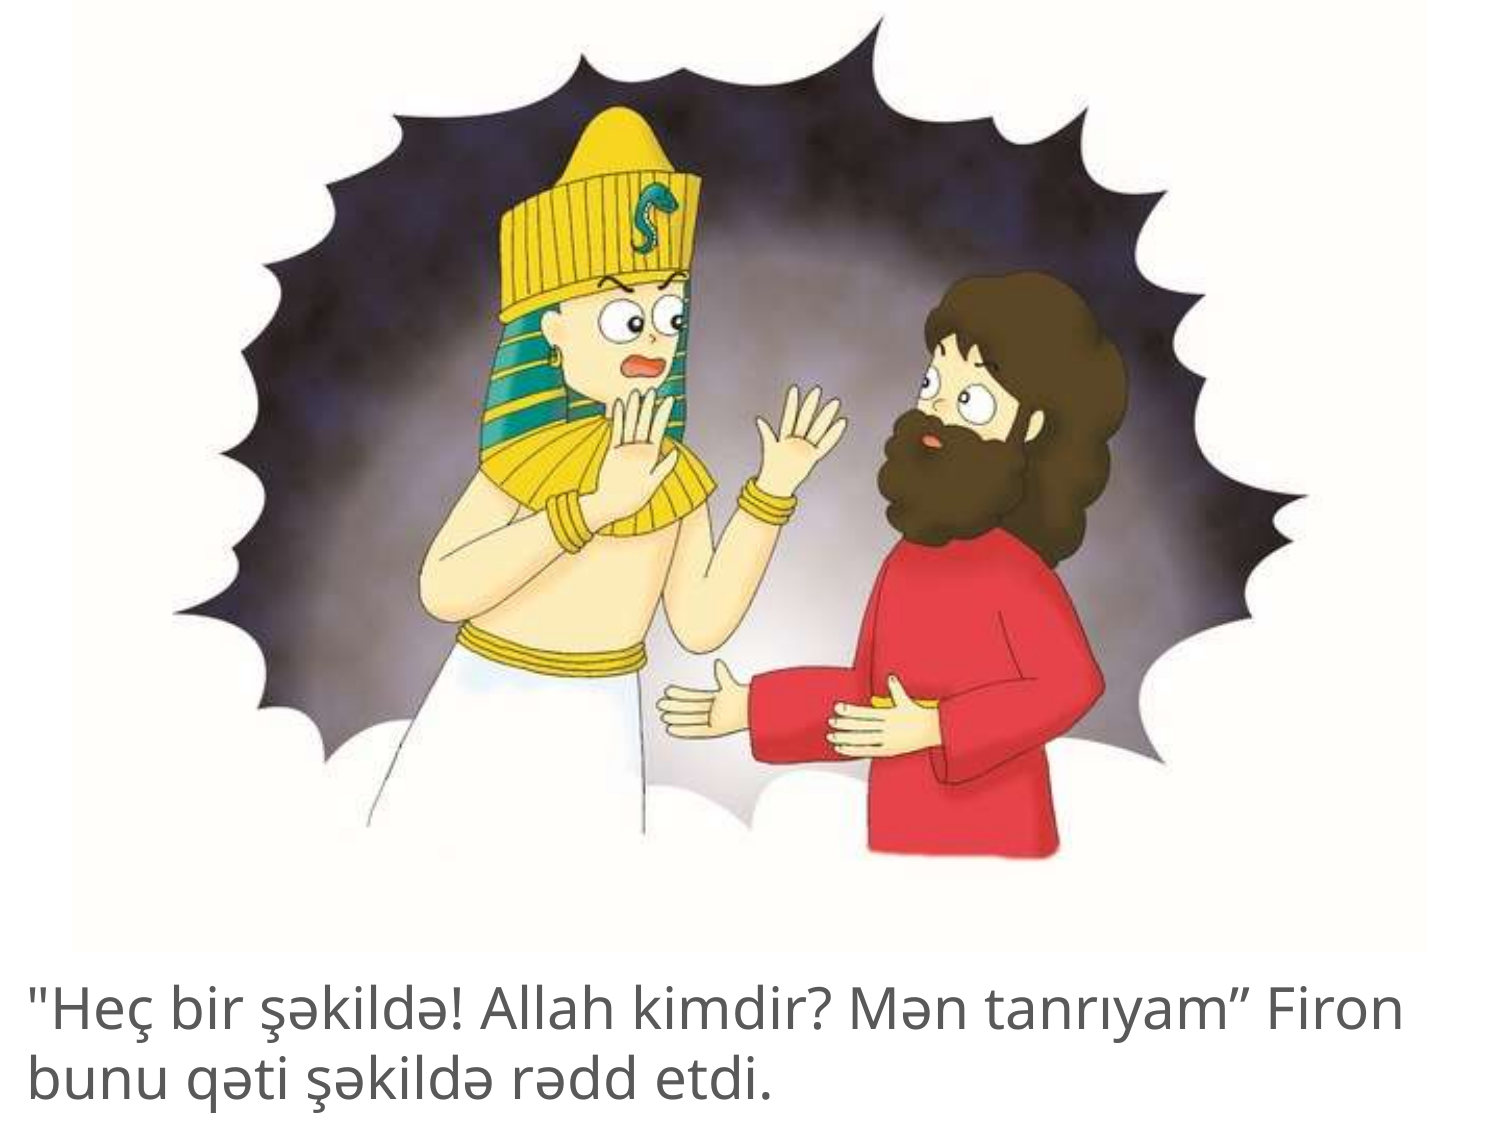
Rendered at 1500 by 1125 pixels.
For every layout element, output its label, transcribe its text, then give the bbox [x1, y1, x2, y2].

text_box "Heç bir şəkildə! Allah kimdir? Mən tanrıyam” Firon bunu qəti şəkildə rədd etdi. [11, 964, 1483, 1119]
picture [72, 0, 1427, 953]
